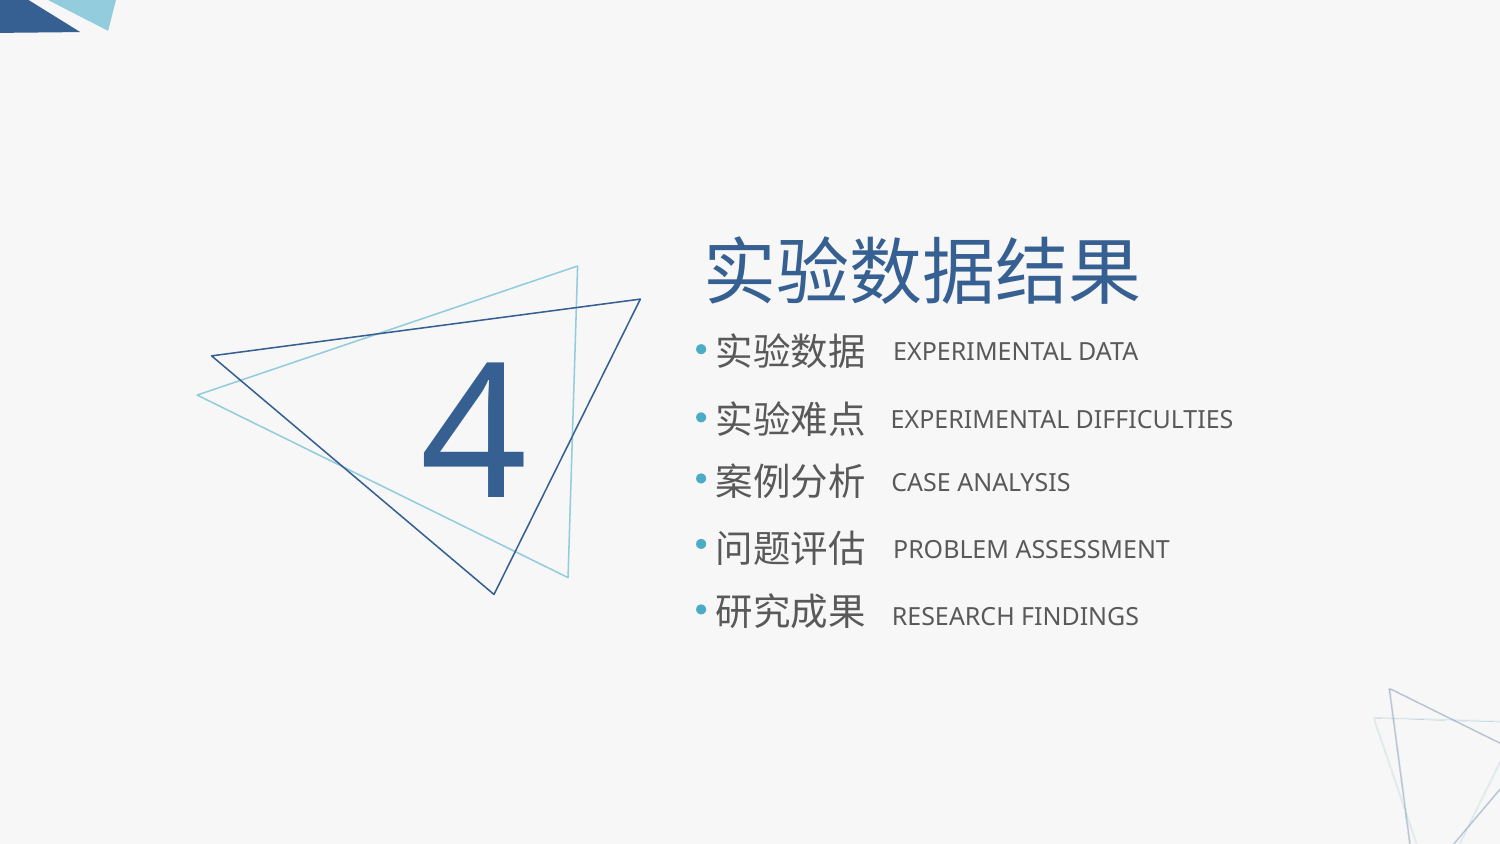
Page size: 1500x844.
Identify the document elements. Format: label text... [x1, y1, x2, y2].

text_box [694, 410, 709, 425]
text_box 案例分析 [700, 450, 881, 511]
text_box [196, 252, 641, 595]
text_box EXPERIMENTAL DIFFICULTIES [875, 396, 1250, 441]
text_box 问题评估 [700, 517, 881, 578]
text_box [0, 0, 117, 34]
text_box PROBLEM ASSESSMENT [878, 526, 1186, 571]
text_box 实验数据结果 [688, 217, 1157, 321]
picture [1372, 688, 1500, 844]
text_box [694, 471, 709, 486]
text_box RESEARCH FINDINGS [877, 593, 1155, 638]
text_box 实验难点 [700, 388, 881, 448]
text_box 实验数据 [700, 320, 881, 380]
text_box 研究成果 [700, 580, 881, 640]
text_box [694, 536, 709, 552]
text_box [694, 602, 709, 617]
text_box EXPERIMENTAL DATA [878, 327, 1154, 373]
text_box CASE ANALYSIS [876, 458, 1086, 504]
text_box [694, 342, 709, 357]
